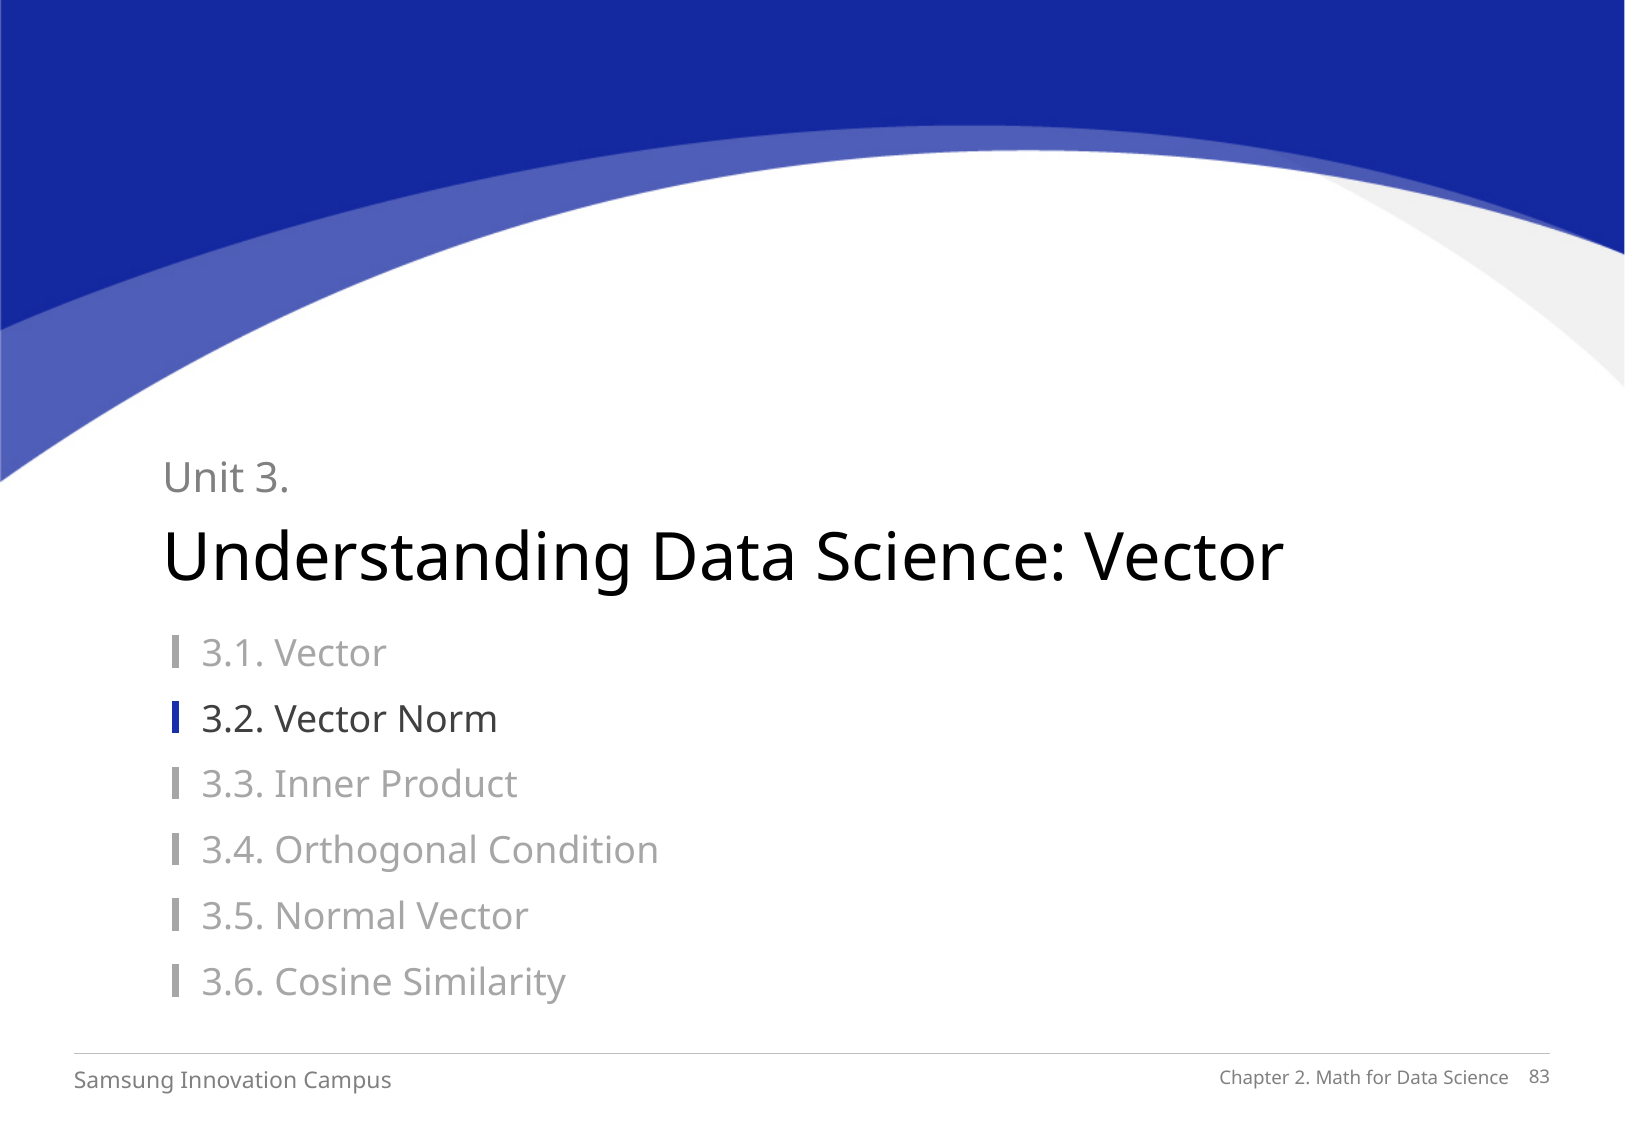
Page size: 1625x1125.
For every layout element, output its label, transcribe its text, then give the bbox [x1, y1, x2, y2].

picture [0, 0, 1625, 1125]
text_box Understanding Data Science: Vector [161, 513, 1625, 595]
text_box Unit 3. [161, 450, 1062, 502]
text_box 3.1. Vector 3.2. Vector Norm 3.3. Inner Product 3.4. Orthogonal Condition 3.5. Normal Vector 3.6. Cosine Similarity [172, 628, 825, 1004]
